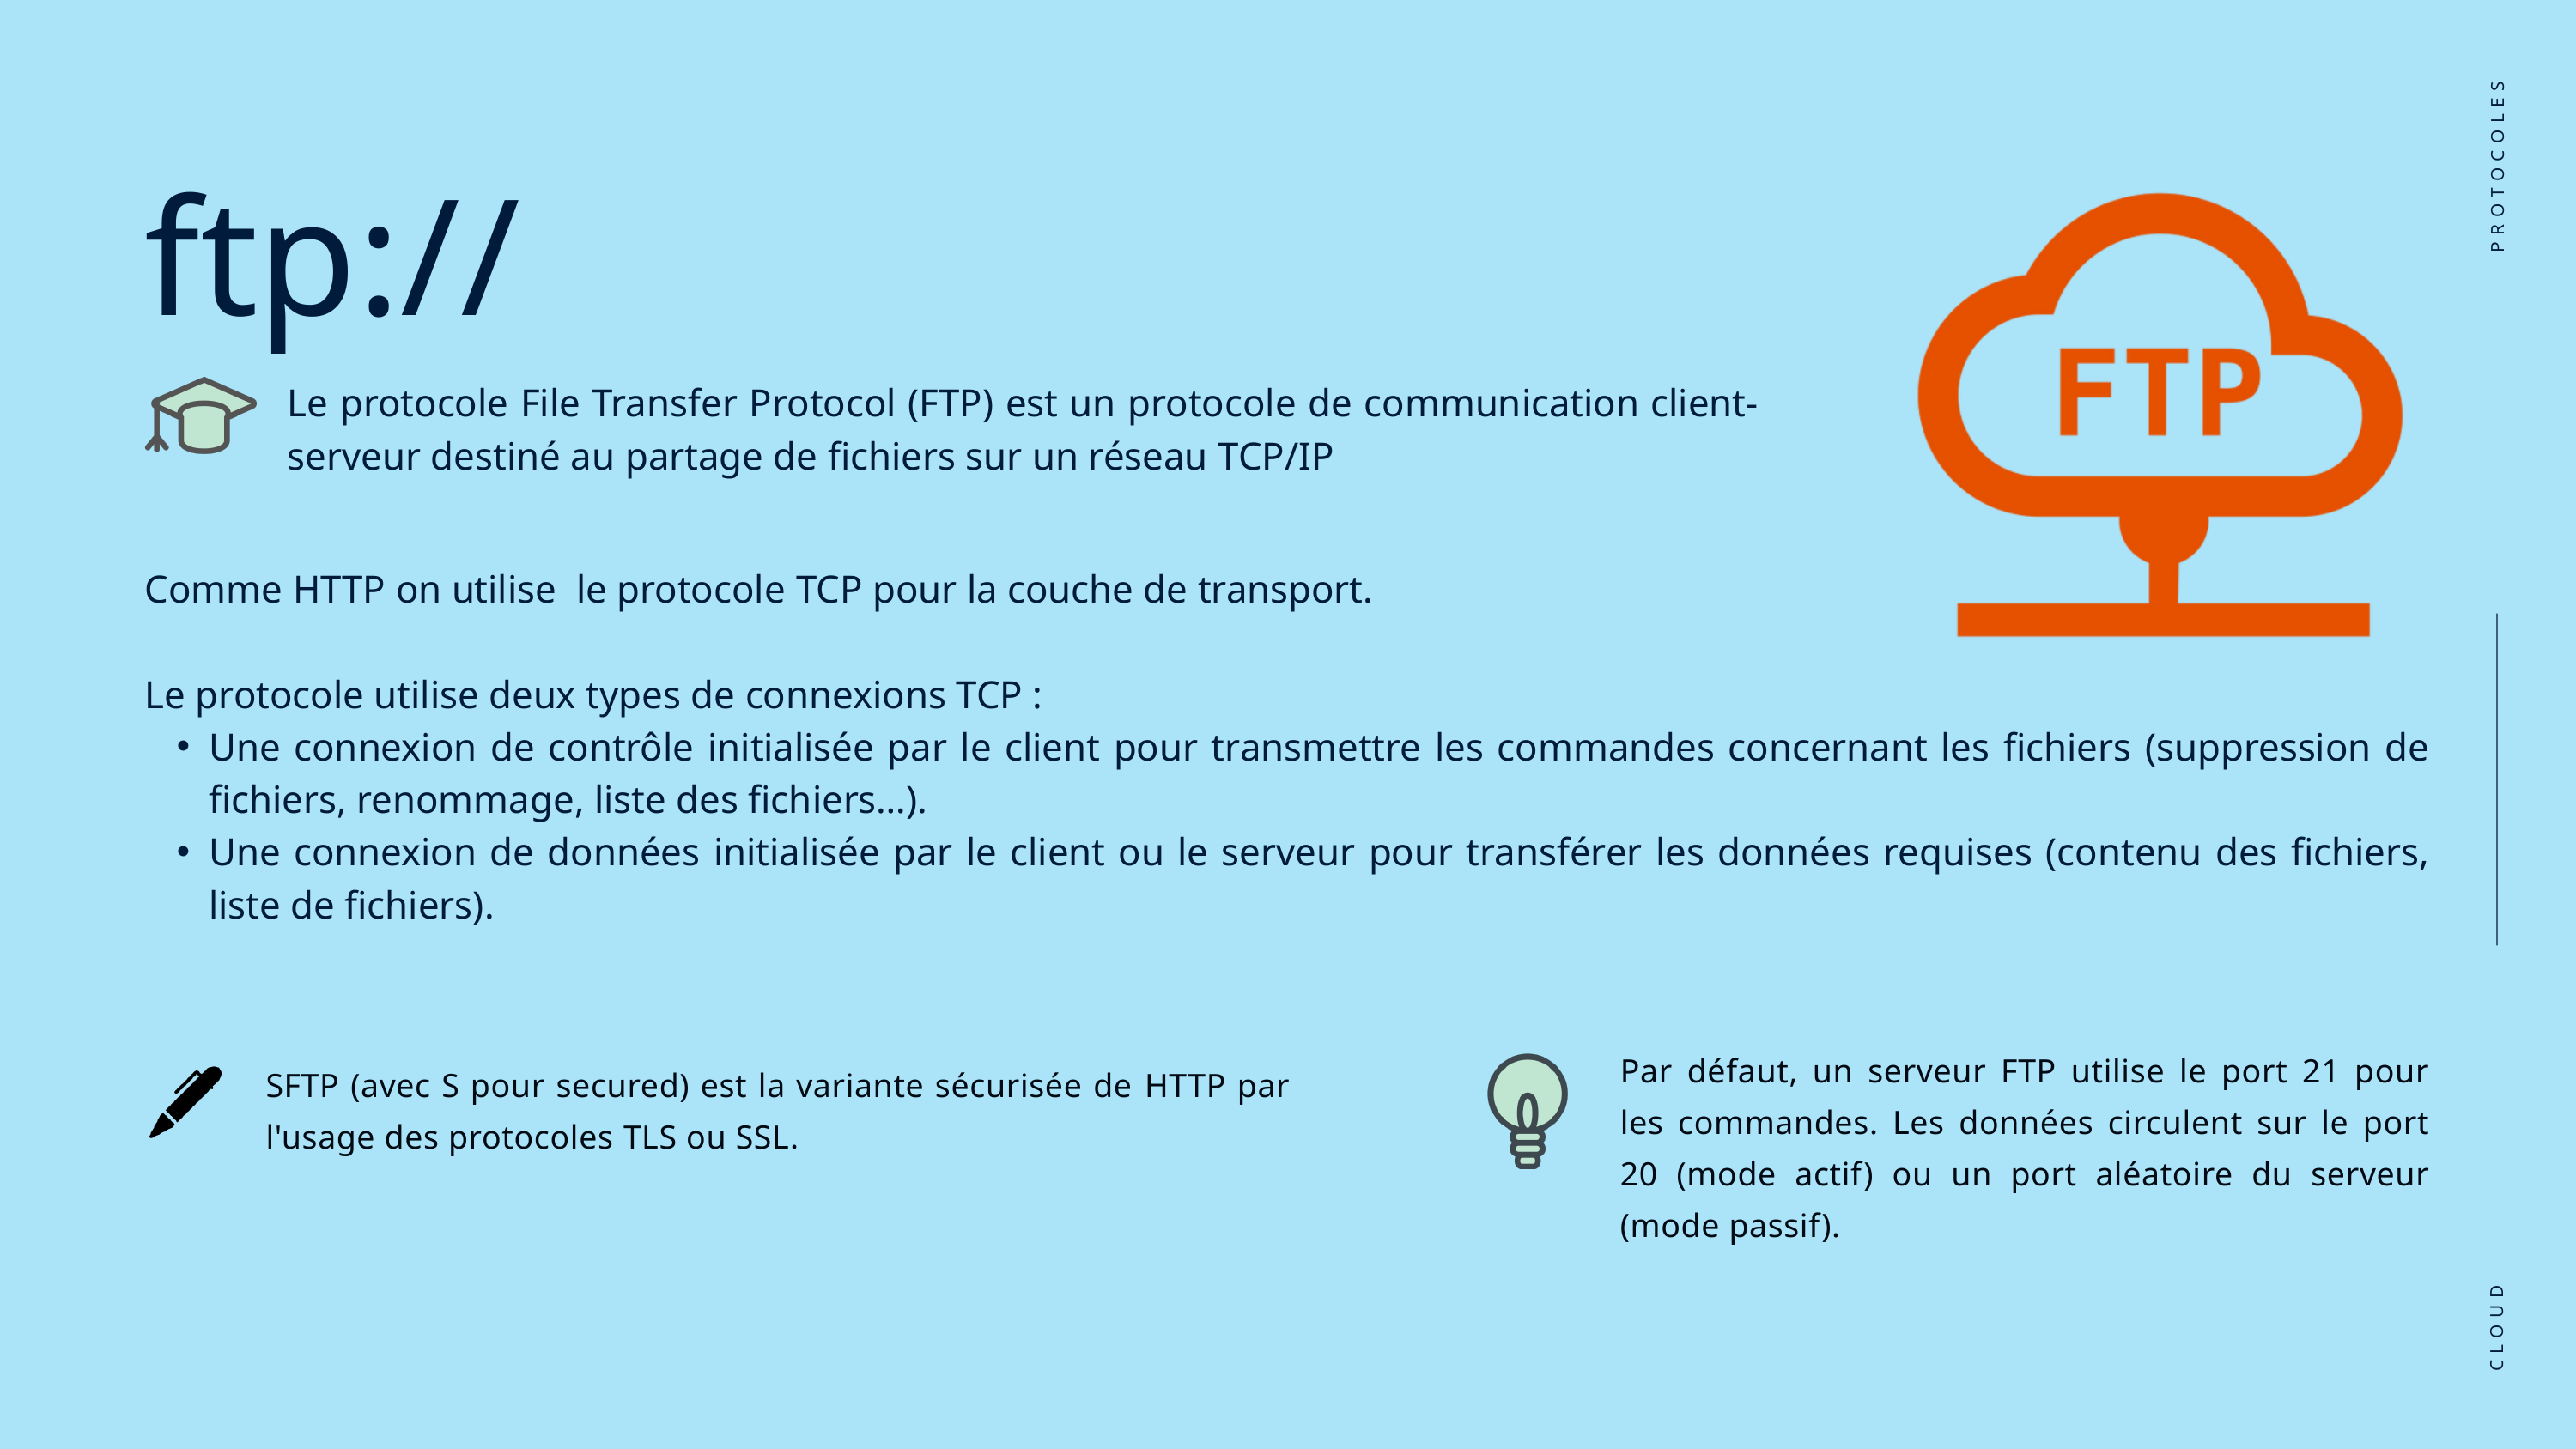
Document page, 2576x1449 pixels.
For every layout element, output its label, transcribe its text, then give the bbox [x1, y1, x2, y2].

text_box CLOUD [2486, 925, 2506, 1372]
picture [144, 377, 257, 454]
text_box Le protocole File Transfer Protocol (FTP) est un protocole de communication client-serveur destiné au partage de fichiers sur un réseau TCP/IP [287, 372, 1759, 477]
picture [1890, 144, 2432, 686]
text_box SFTP (avec S pour secured) est la variante sécurisée de HTTP par l'usage des protocoles TLS ou SSL. [265, 1052, 1291, 1155]
picture [1481, 1047, 1574, 1169]
text_box ftp:// [144, 122, 1759, 348]
text_box PROTOCOLES [2487, 82, 2508, 614]
text_box Comme HTTP on utilise le protocole TCP pour la couche de transport. Le protocole utilise deux types de connexions TCP : Une connexion de contrôle initialisée par le client pour transmettre les commandes concernant les fichiers (suppression de fichiers, renommage, liste des fichiers…). Une connexion de données initialisée par le client ou le serveur pour transférer les données requises (contenu des fichiers, liste de fichiers). [144, 558, 2431, 926]
picture [144, 1061, 222, 1138]
text_box Par défaut, un serveur FTP utilise le port 21 pour les commandes. Les données circulent sur le port 20 (mode actif) ou un port aléatoire du serveur (mode passif). [1619, 1037, 2431, 1244]
